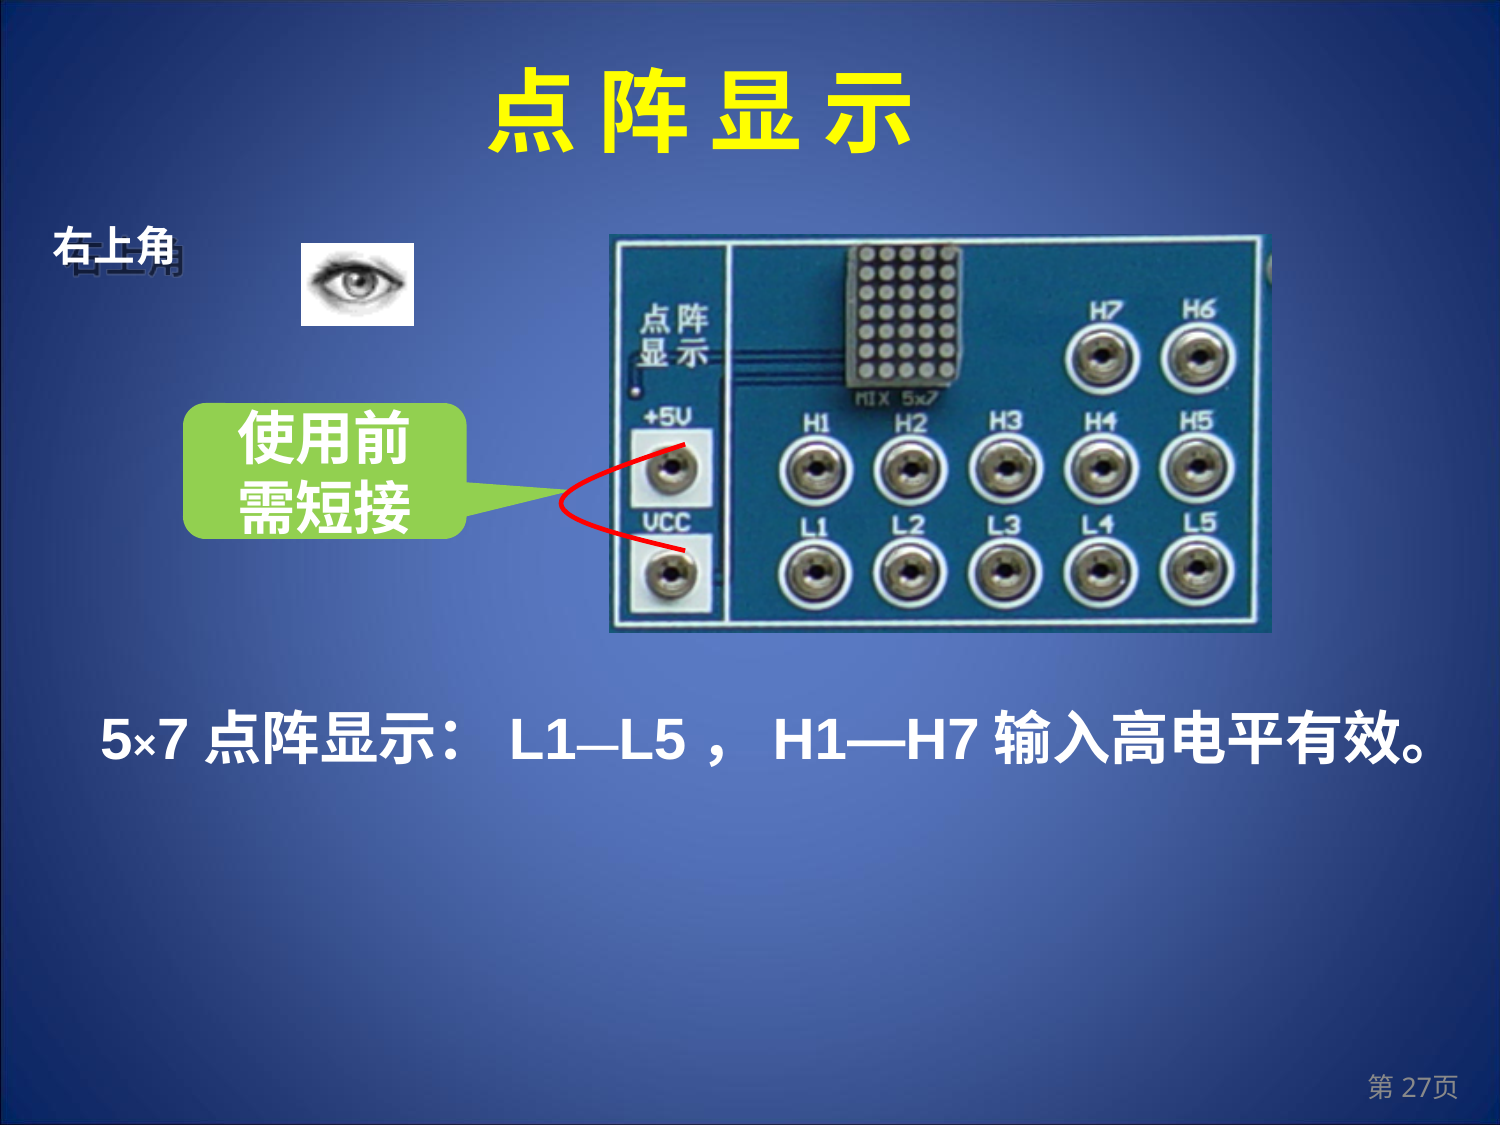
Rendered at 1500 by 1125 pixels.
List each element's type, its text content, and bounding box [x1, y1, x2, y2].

title 点 阵 显 示 [0, 15, 1401, 203]
text_box 使用前 需短接 [182, 402, 570, 539]
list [609, 234, 1272, 633]
text_box 右上角 [37, 212, 238, 278]
picture [0, 0, 1500, 1125]
text_box 5×7点阵显示：L1—L5，H1—H7输入高电平有效。 [85, 673, 1475, 780]
text_box [560, 470, 609, 532]
